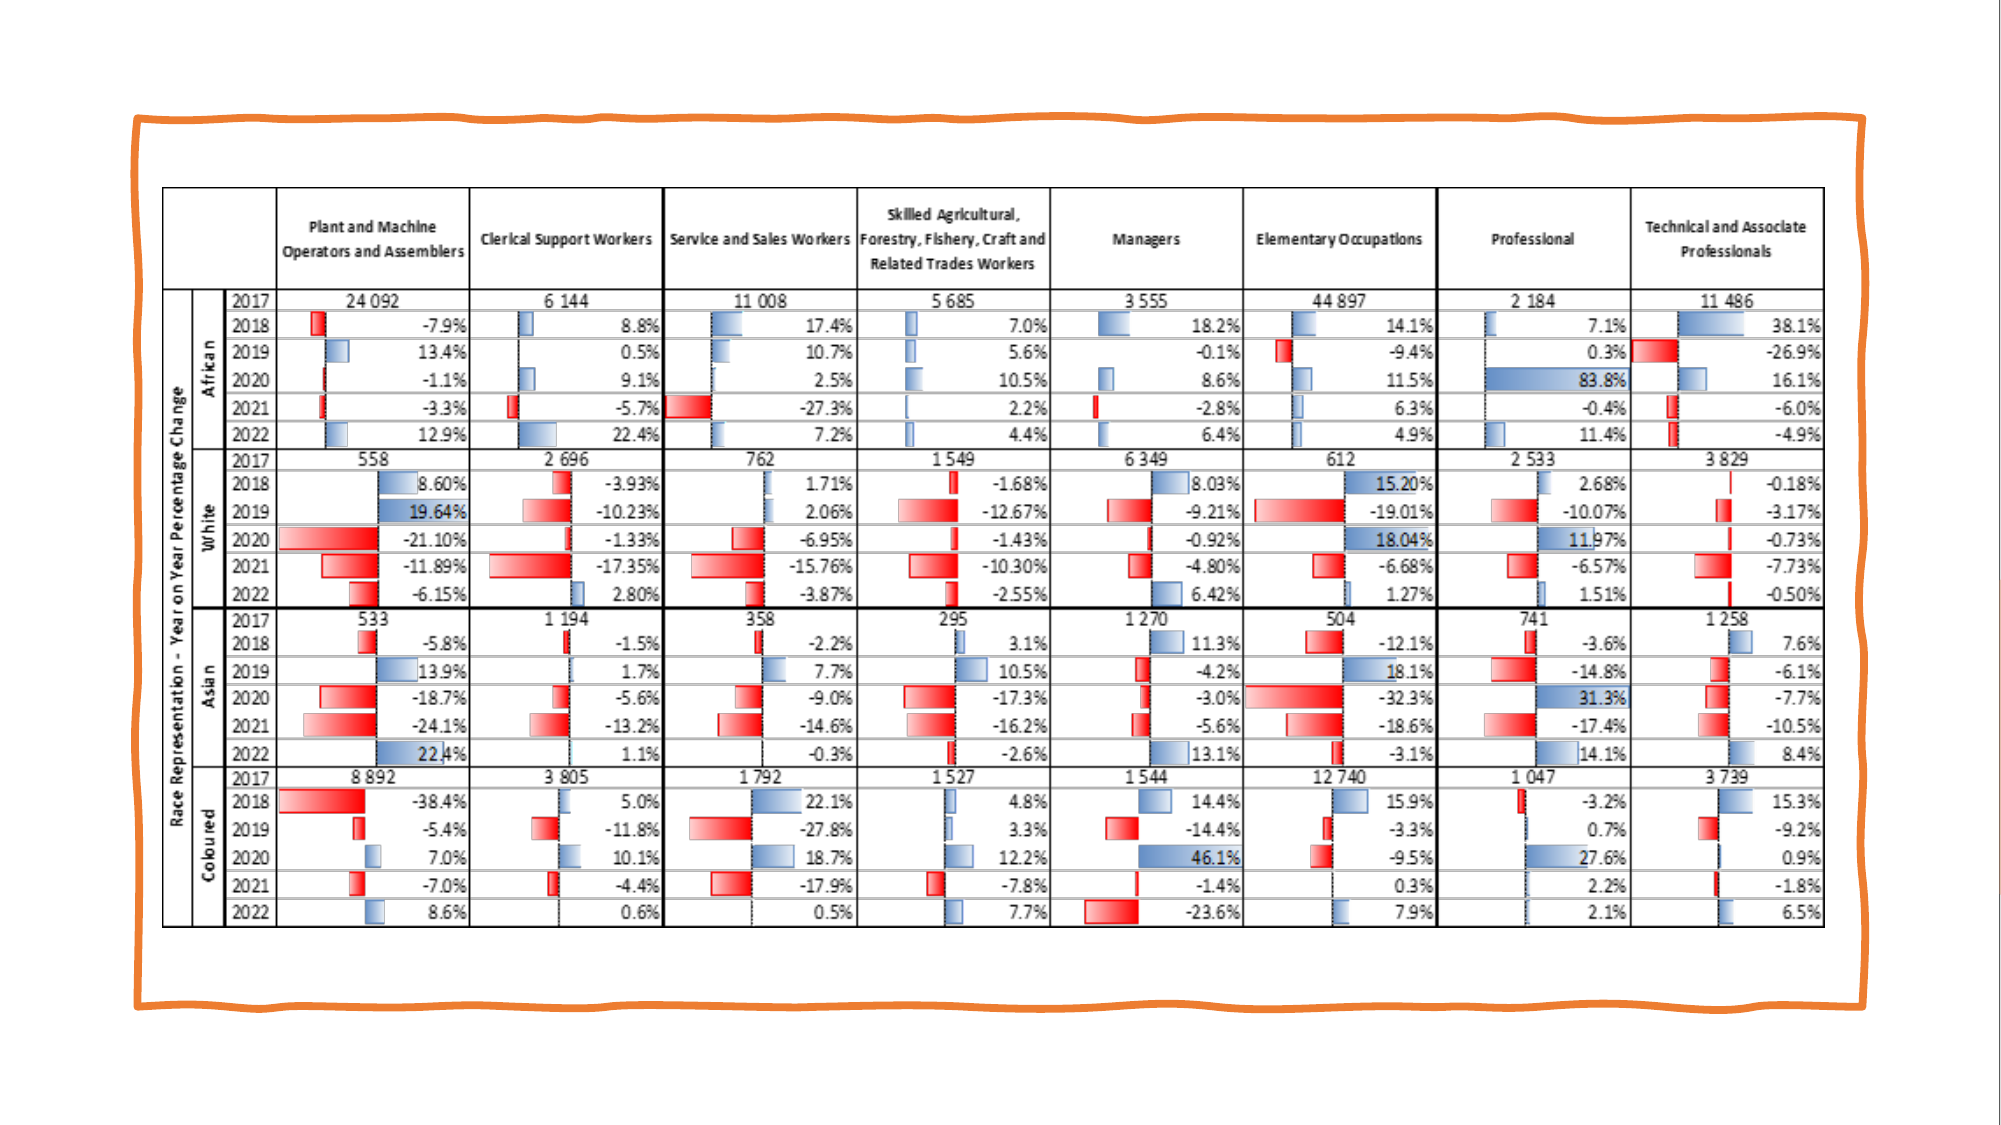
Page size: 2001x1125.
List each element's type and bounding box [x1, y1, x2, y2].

list [162, 187, 1826, 928]
text_box [134, 116, 1866, 1010]
text_box [0, 0, 2000, 1125]
